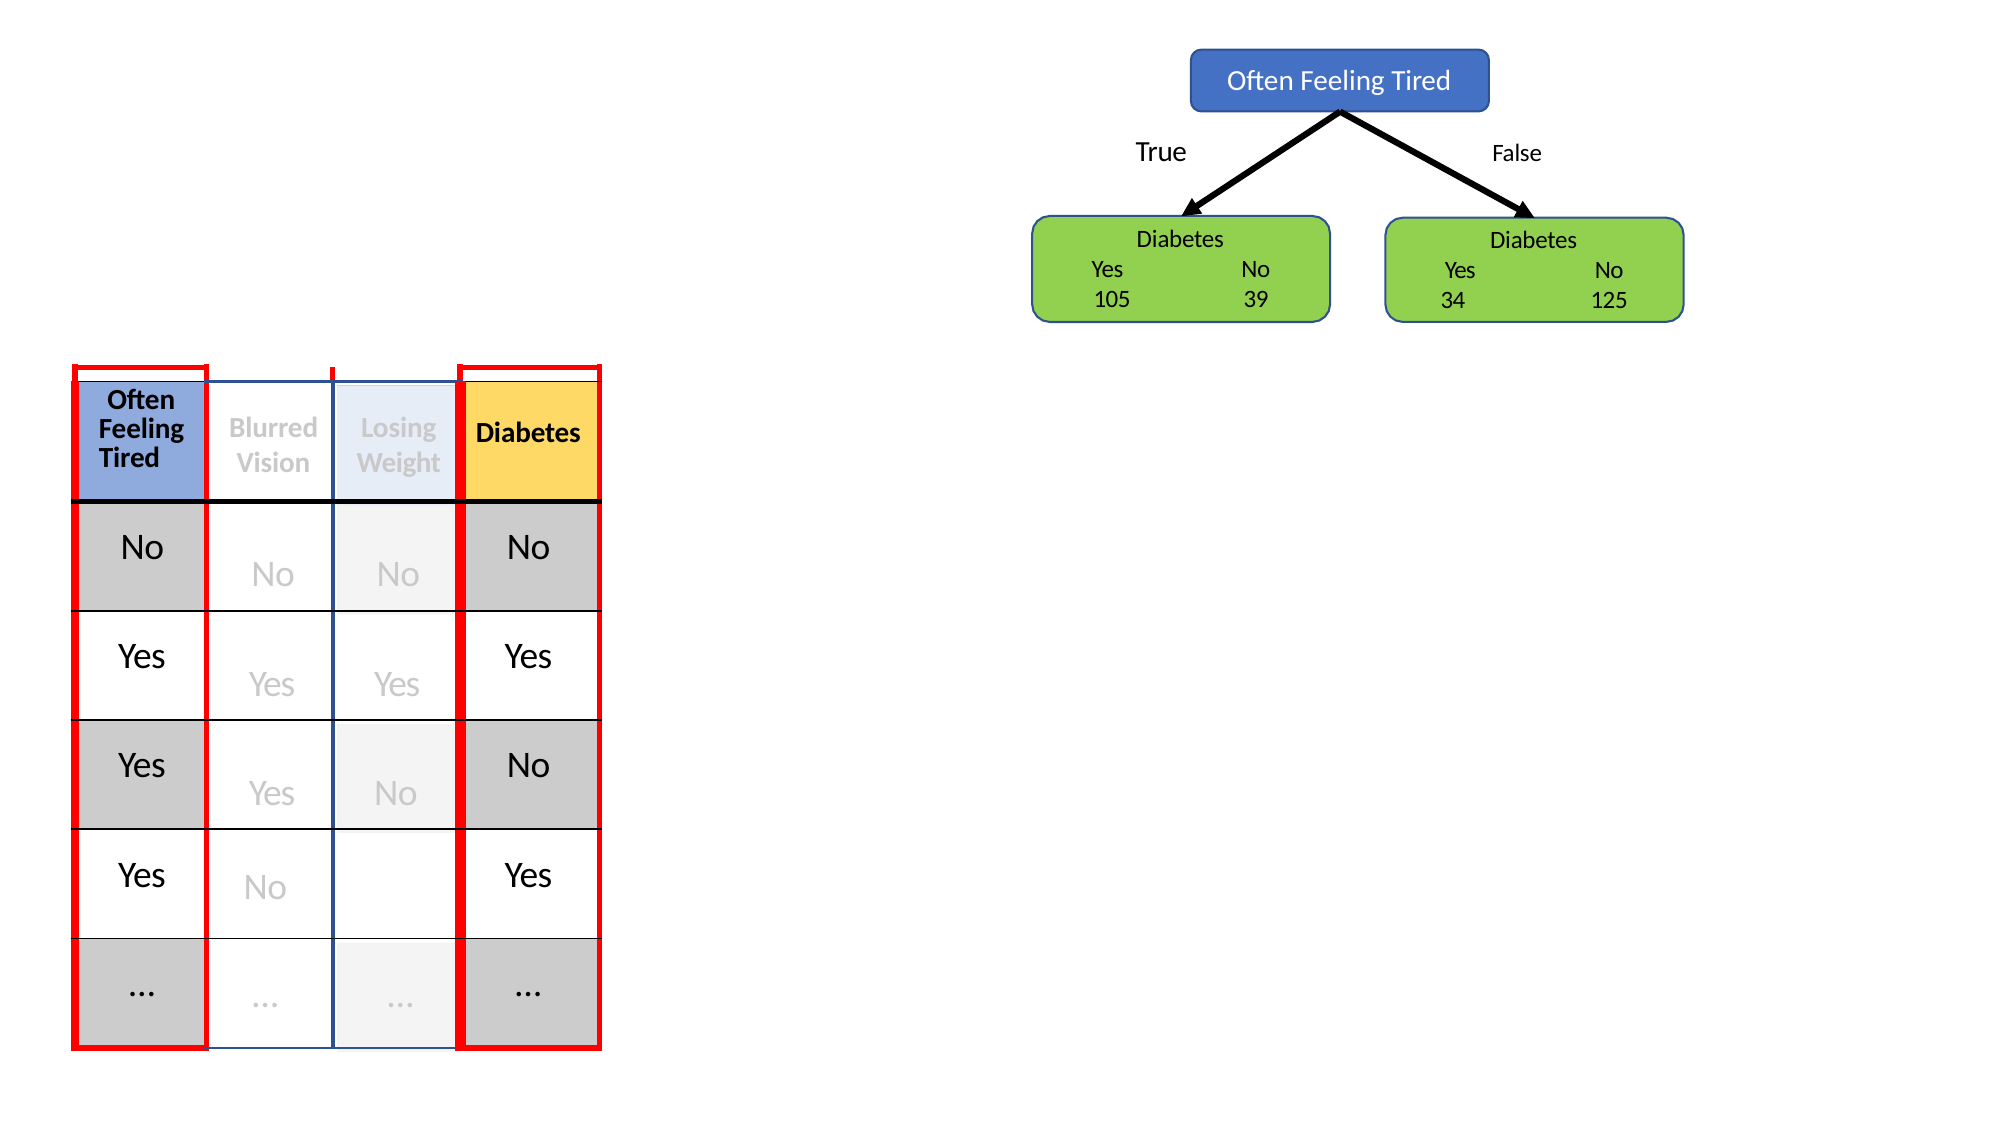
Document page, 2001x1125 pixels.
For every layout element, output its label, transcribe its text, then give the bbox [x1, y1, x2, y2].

table_cell Yes [79, 830, 204, 938]
table_cell … [79, 939, 204, 1045]
table_cell Yes [79, 612, 204, 719]
table_header [463, 370, 597, 381]
table_cell Yes [467, 612, 597, 719]
table_header [335, 367, 457, 380]
table_cell No [468, 504, 597, 610]
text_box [1384, 216, 1686, 324]
table_cell No [467, 721, 597, 828]
text_box True [1133, 129, 1191, 167]
table_cell … [467, 939, 597, 1045]
table_cell Yes [467, 830, 597, 938]
table_cell Yes [79, 721, 204, 828]
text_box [209, 385, 463, 1053]
text_box [1350, 121, 1533, 215]
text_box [1030, 214, 1332, 324]
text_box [1189, 48, 1491, 113]
table_cell Often Feeling Tired [79, 382, 204, 499]
table_cell Diabetes [466, 382, 597, 499]
text_box False [1490, 134, 1546, 167]
table_header [209, 367, 330, 380]
table_header [78, 370, 204, 381]
text_box [1183, 121, 1332, 213]
table_cell No [79, 504, 204, 610]
